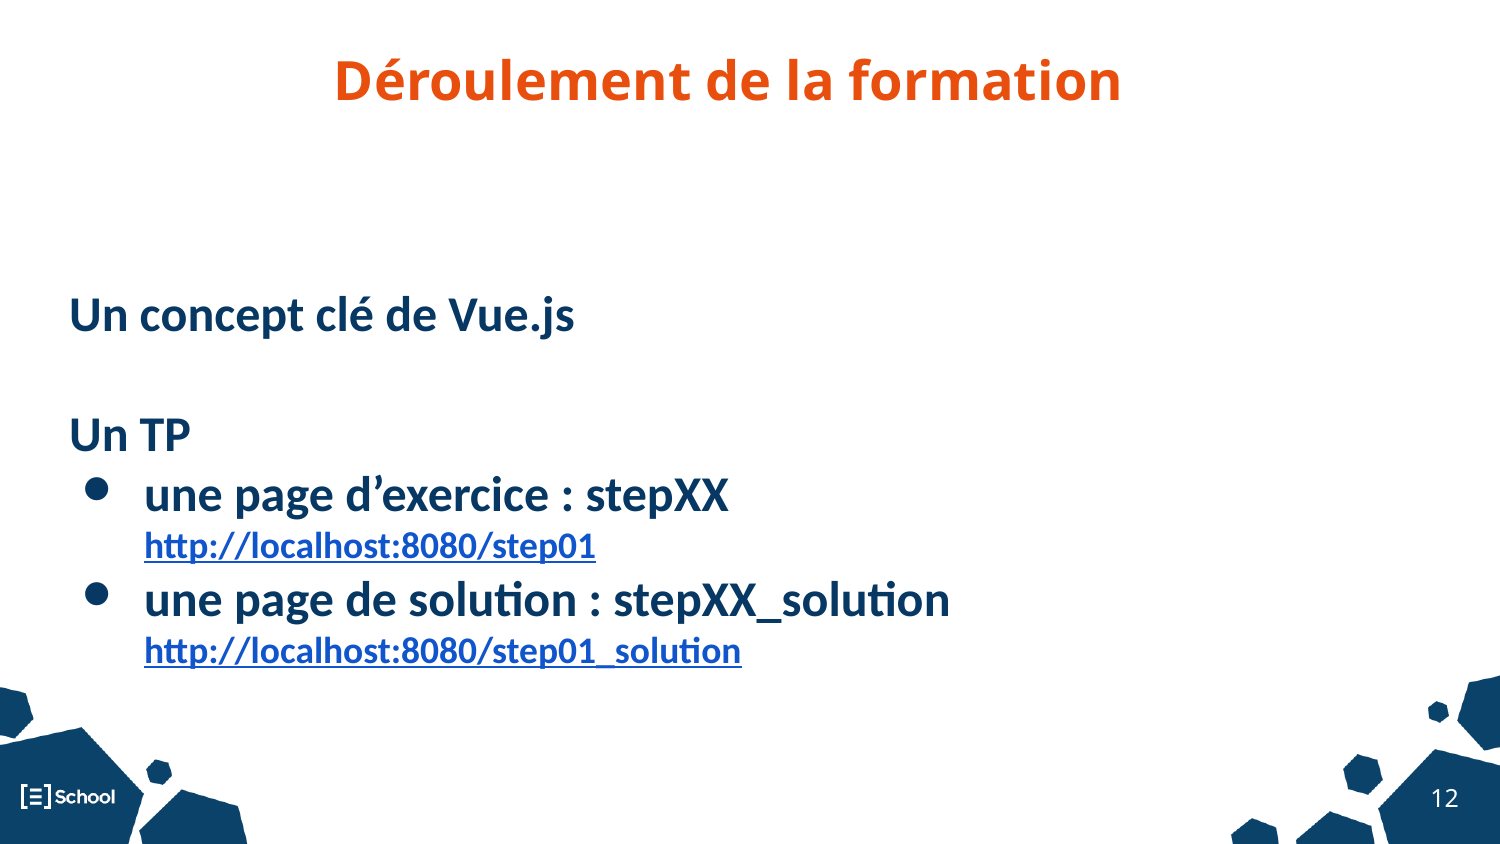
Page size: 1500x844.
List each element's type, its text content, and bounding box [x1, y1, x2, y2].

text_box Déroulement de la formation [37, 31, 1420, 106]
text_box Un concept clé de Vue.js Un TP une page d’exercice : stepXX http://localhost:8080/step01 une page de solution : stepXX_solution http://localhost:8080/step01_solution [54, 165, 1420, 787]
picture [0, 0, 1500, 844]
slide_number ‹#› [1383, 767, 1474, 832]
